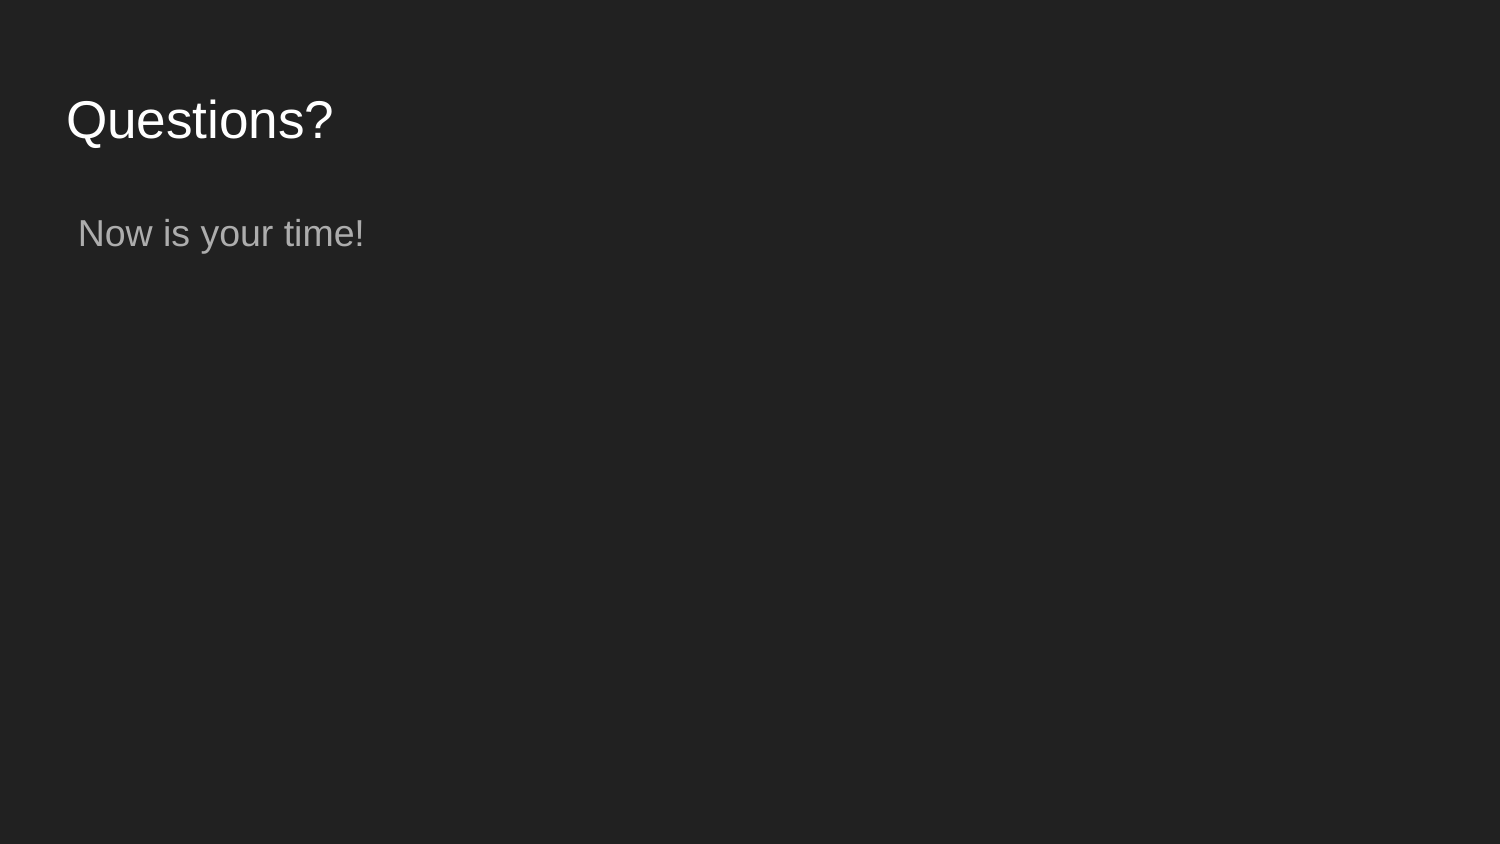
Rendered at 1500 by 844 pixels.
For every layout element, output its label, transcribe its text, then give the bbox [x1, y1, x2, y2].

list Now is your time! [62, 187, 1461, 748]
title Questions? [51, 71, 1449, 165]
